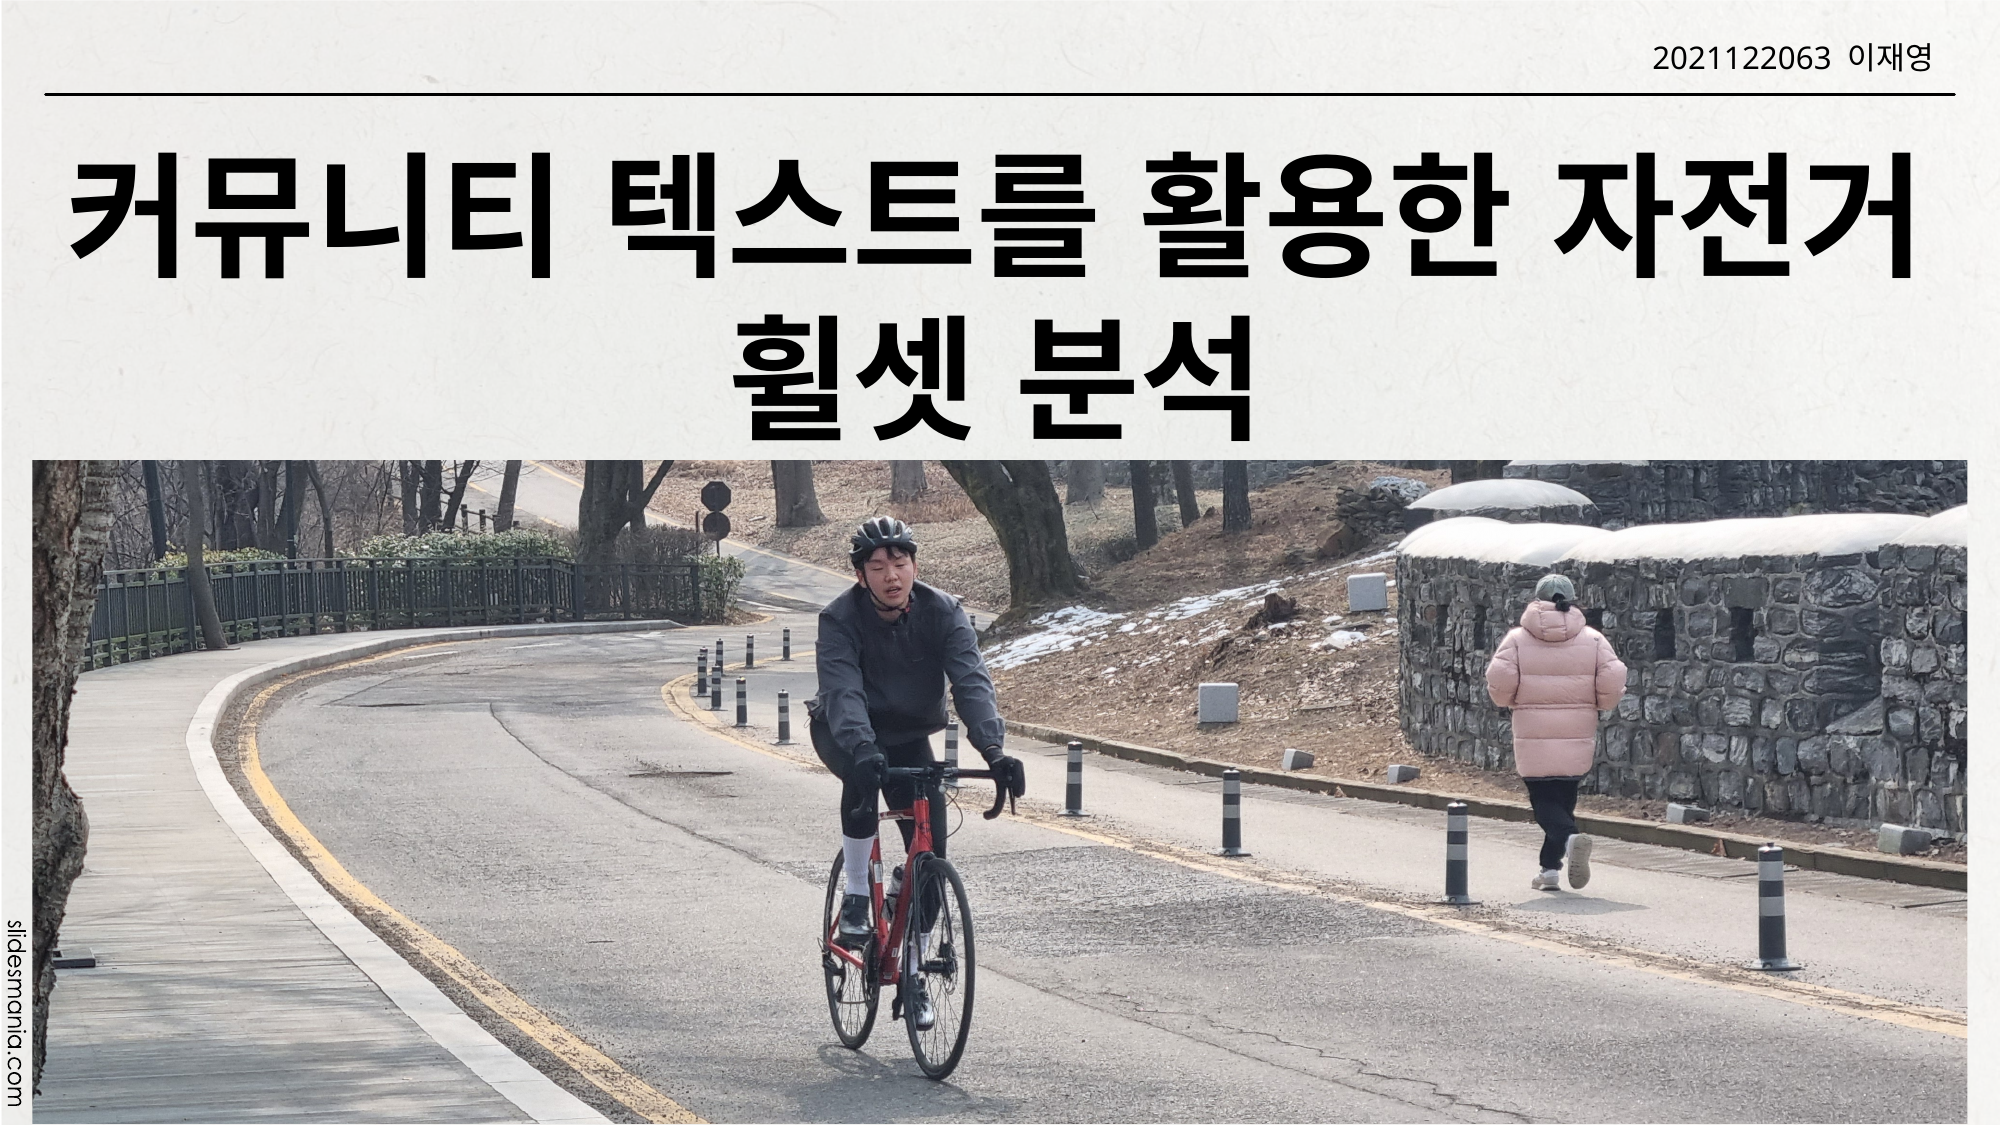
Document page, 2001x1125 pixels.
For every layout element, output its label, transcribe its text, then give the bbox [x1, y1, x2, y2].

subtitle 2021122063 이재영 [1509, 1, 1955, 96]
picture [32, 459, 1968, 1124]
title 커뮤니티 텍스트를 활용한 자전거 휠셋 분석 [42, 123, 1951, 456]
